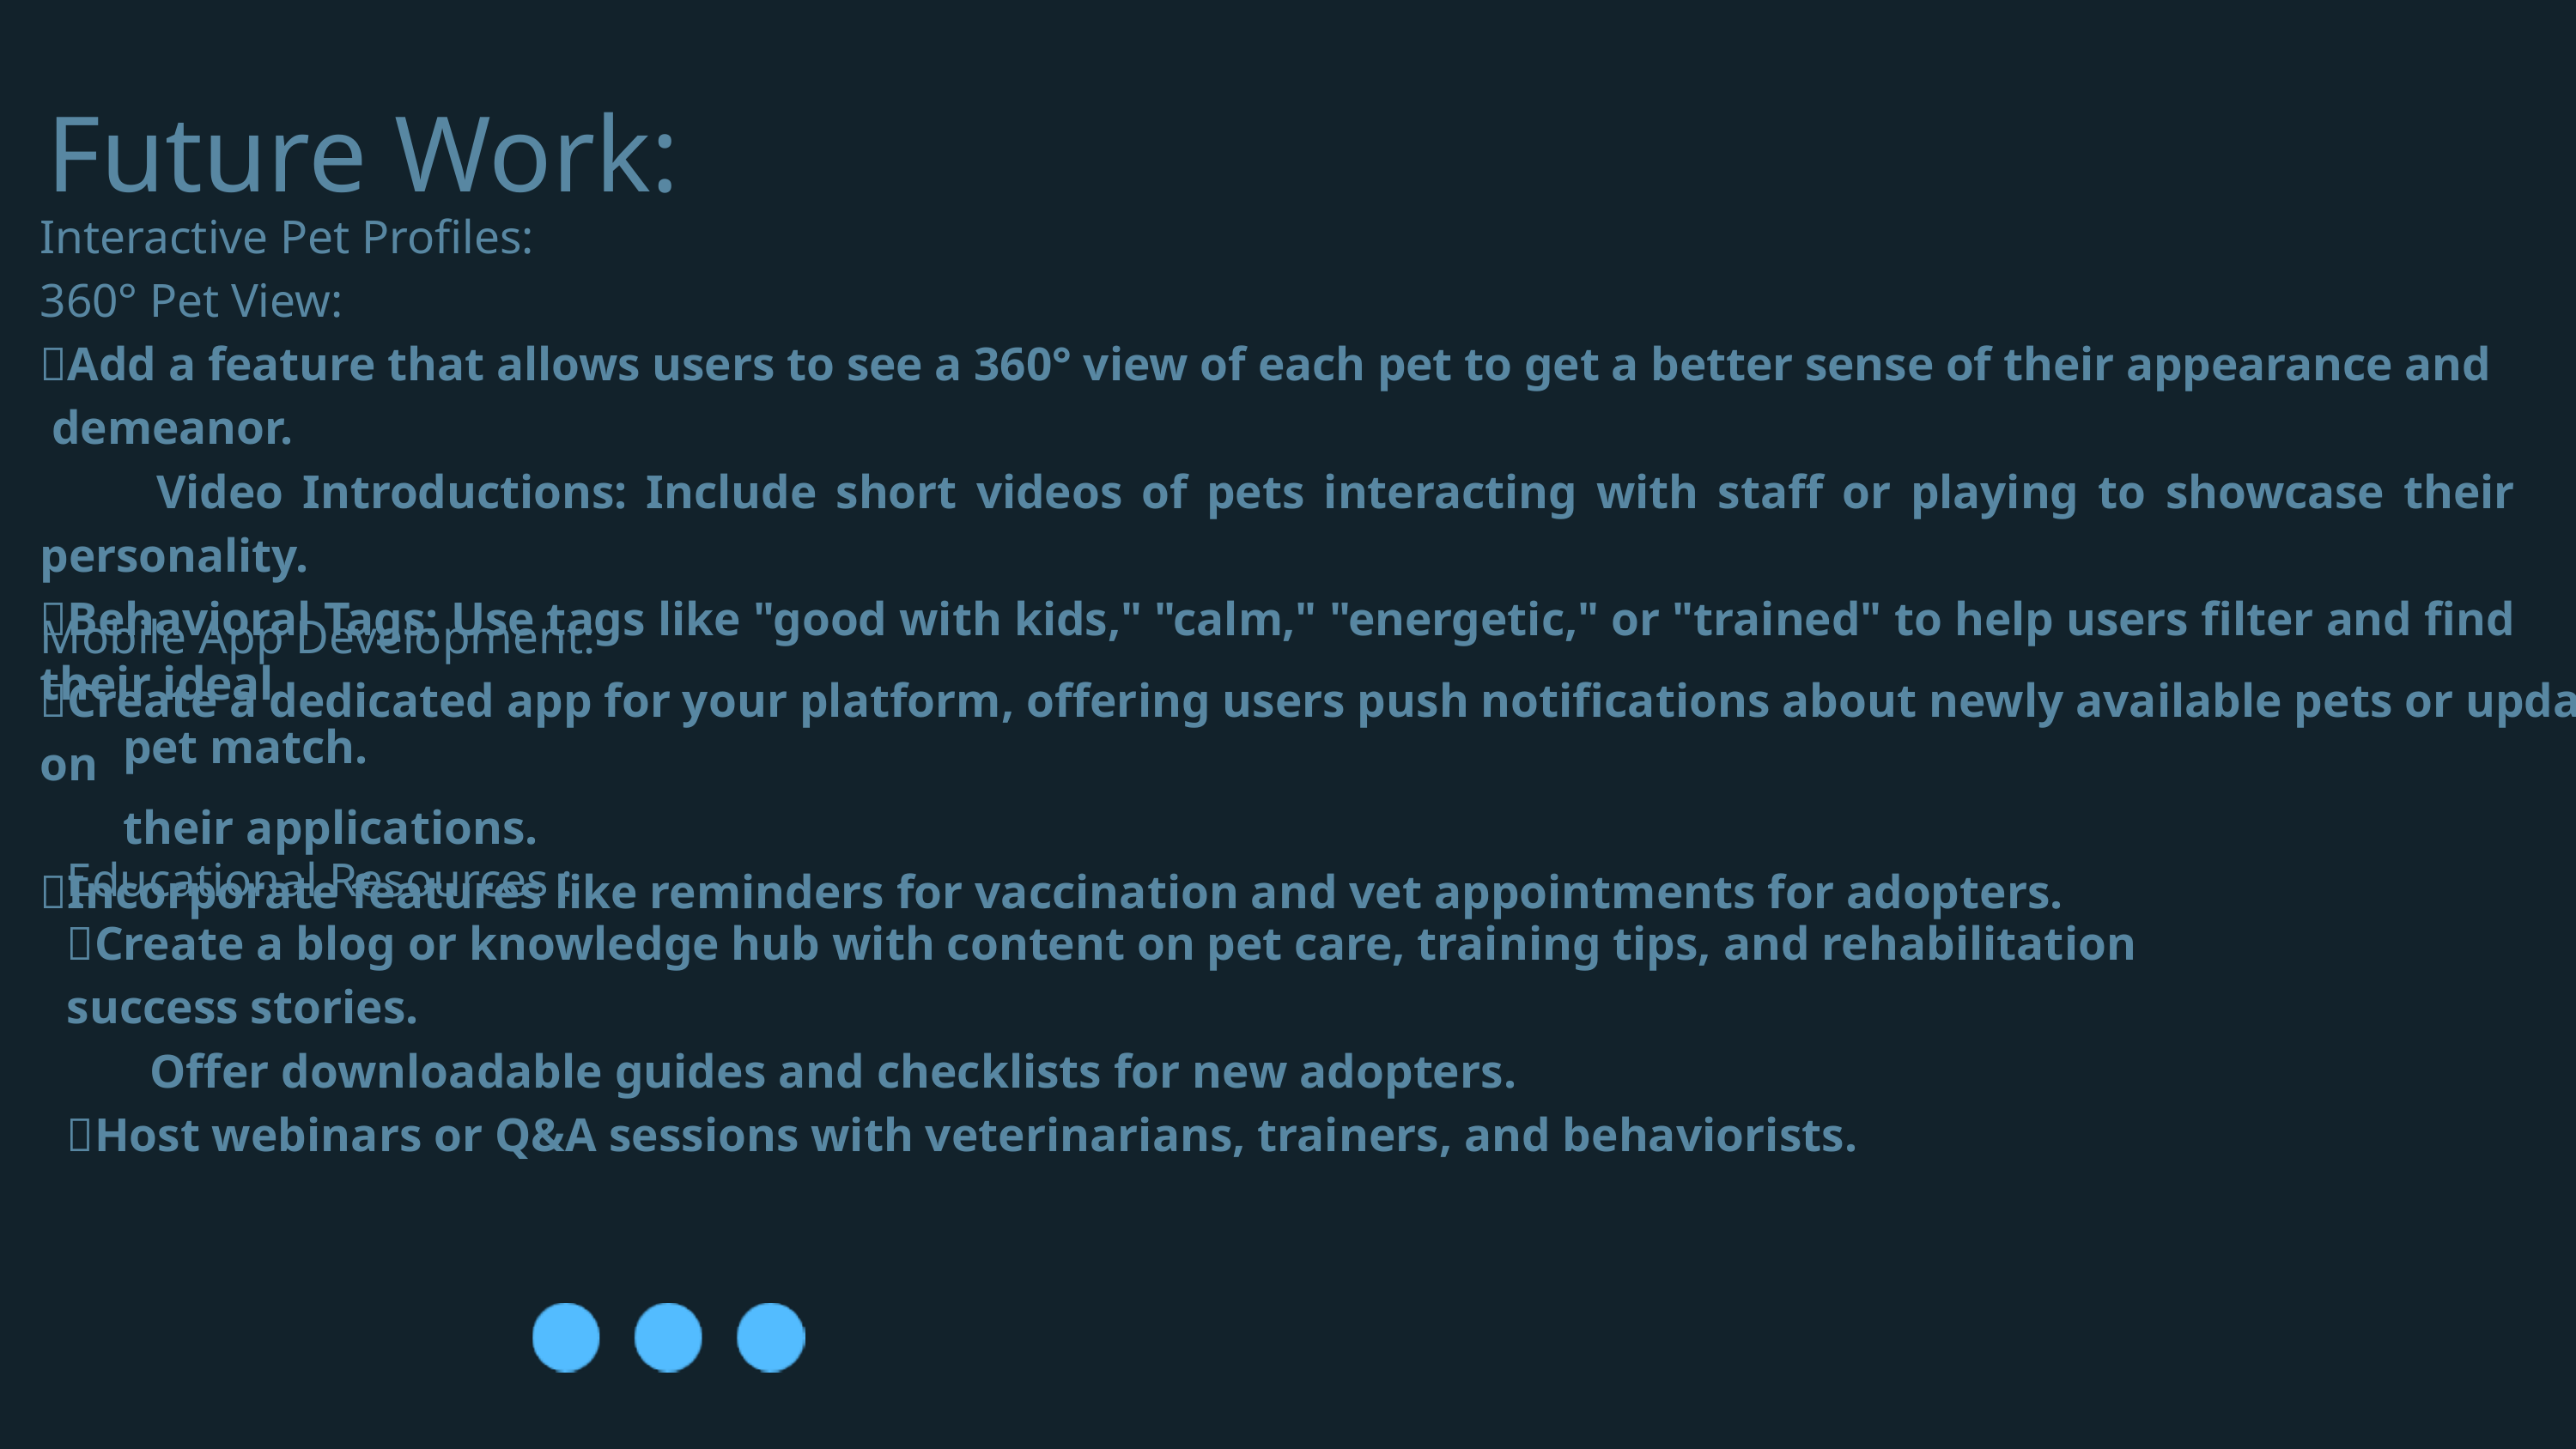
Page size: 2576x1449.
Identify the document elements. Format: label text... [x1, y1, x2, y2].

text_box Educational Resources : 🐶Create a blog or knowledge hub with content on pet care, training tips, and rehabilitation success stories. Offer downloadable guides and checklists for new adopters. 🐶Host webinars or Q&A sessions with veterinarians, trainers, and behaviorists. [67, 841, 2274, 1161]
text_box Future Work: [39, 66, 687, 198]
text_box Mobile App Development: 🐶Create a dedicated app for your platform, offering users push notifications about newly available pets or updates on their applications. 🐶Incorporate features like reminders for vaccination and vet appointments for adopters. [39, 598, 2576, 918]
text_box [532, 1303, 805, 1373]
text_box Interactive Pet Profiles: 360° Pet View: 🐶Add a feature that allows users to see a 360° view of each pet to get a better sense of their appearance and demeanor. Video Introductions: Include short videos of pets interacting with staff or playing to showcase their personality. 🐶Behavioral Tags: Use tags like "good with kids," "calm," "energetic," or "trained" to help users filter and find their ideal pet match. [39, 198, 2515, 598]
